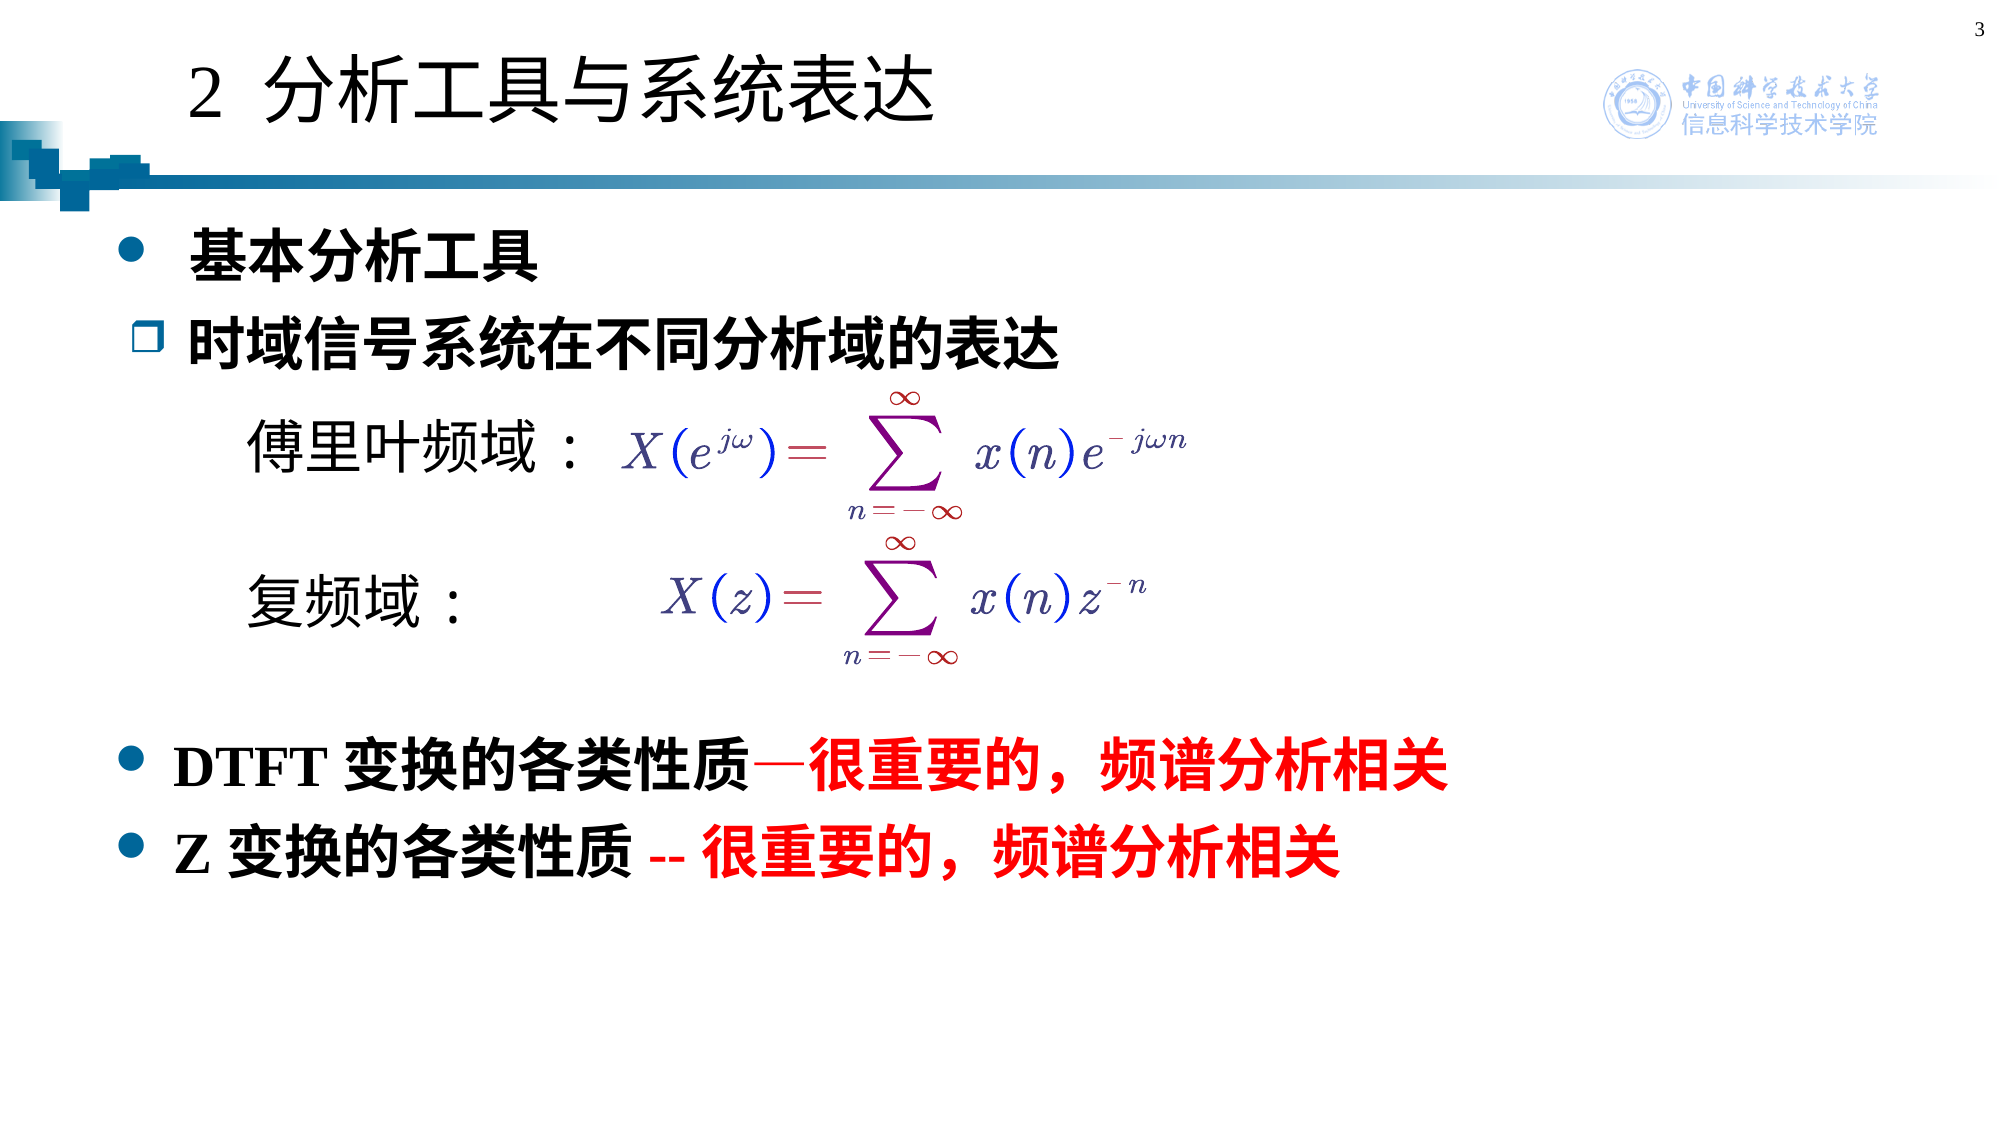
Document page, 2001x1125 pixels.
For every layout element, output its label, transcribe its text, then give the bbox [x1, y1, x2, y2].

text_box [615, 373, 1197, 538]
slide_number 3 [1533, 1, 2000, 49]
title 2 分析工具与系统表达 [172, 30, 1901, 145]
text_box 复频域: [232, 557, 650, 643]
text_box 傅里叶频域: [232, 403, 610, 488]
list 基本分析工具 时域信号系统在不同分析域的表达 DTFT变换的各类性质—很重要的，频谱分析相关 Z变换的各类性质--很重要的，频谱分析相关 [99, 219, 1901, 1067]
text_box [655, 518, 1157, 683]
